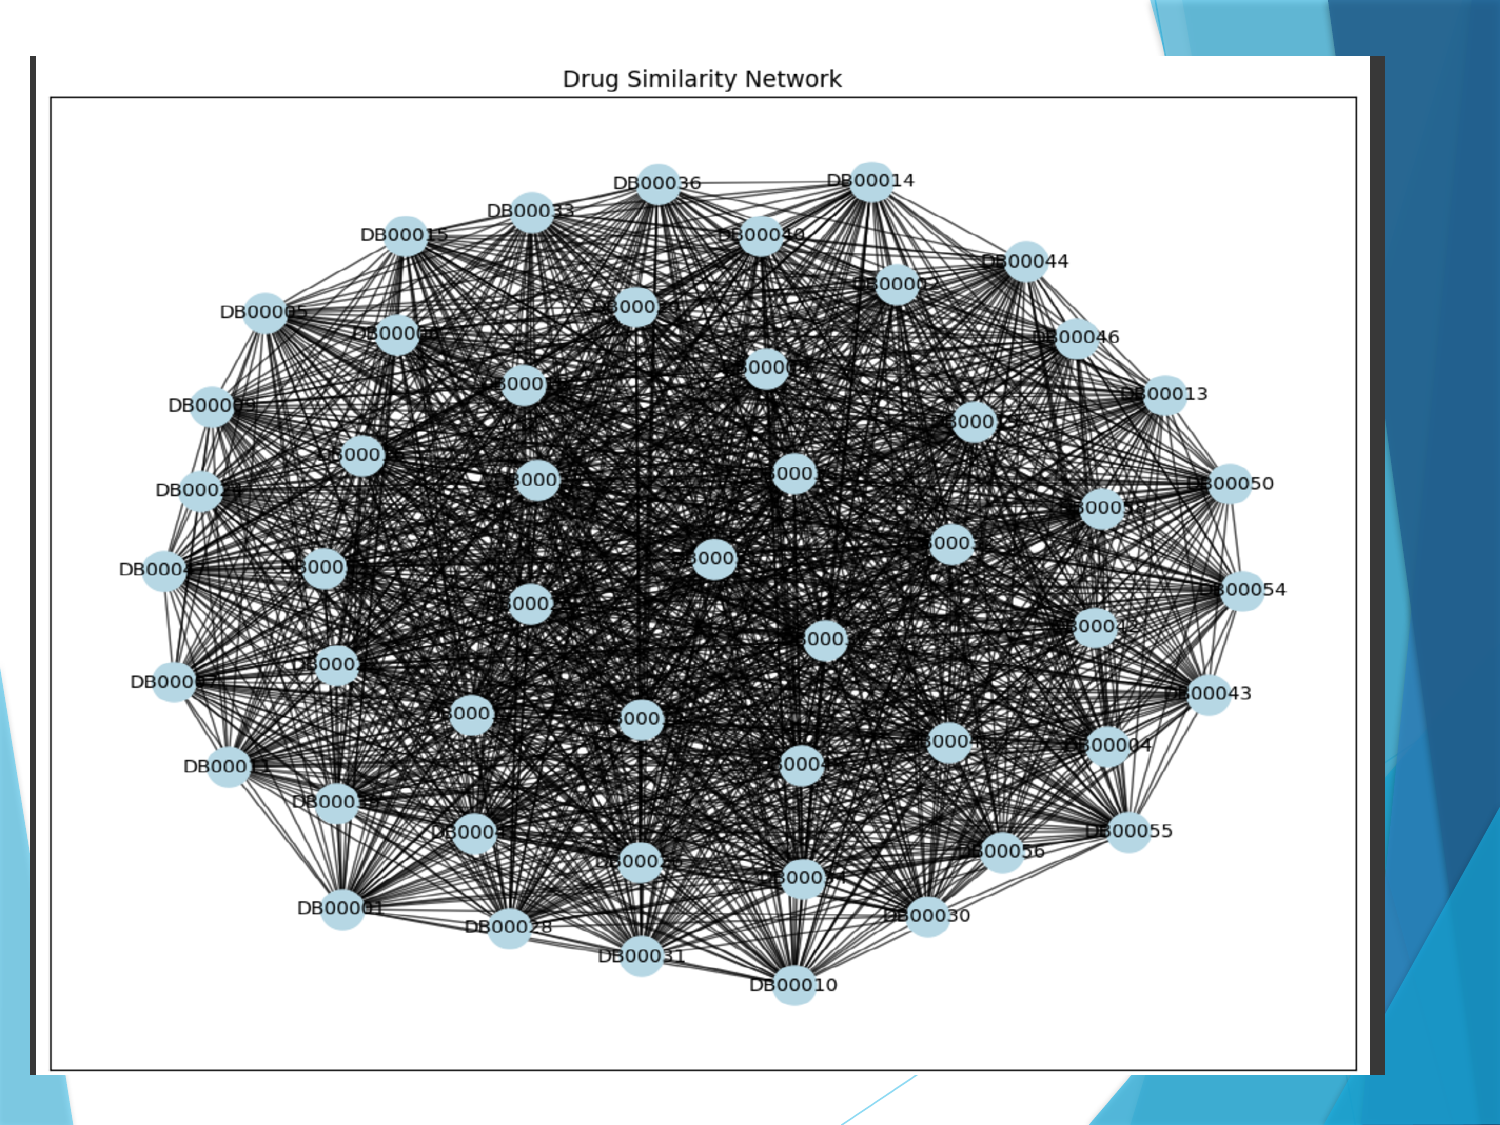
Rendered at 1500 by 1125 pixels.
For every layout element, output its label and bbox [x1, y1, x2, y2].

list [29, 56, 1385, 1075]
